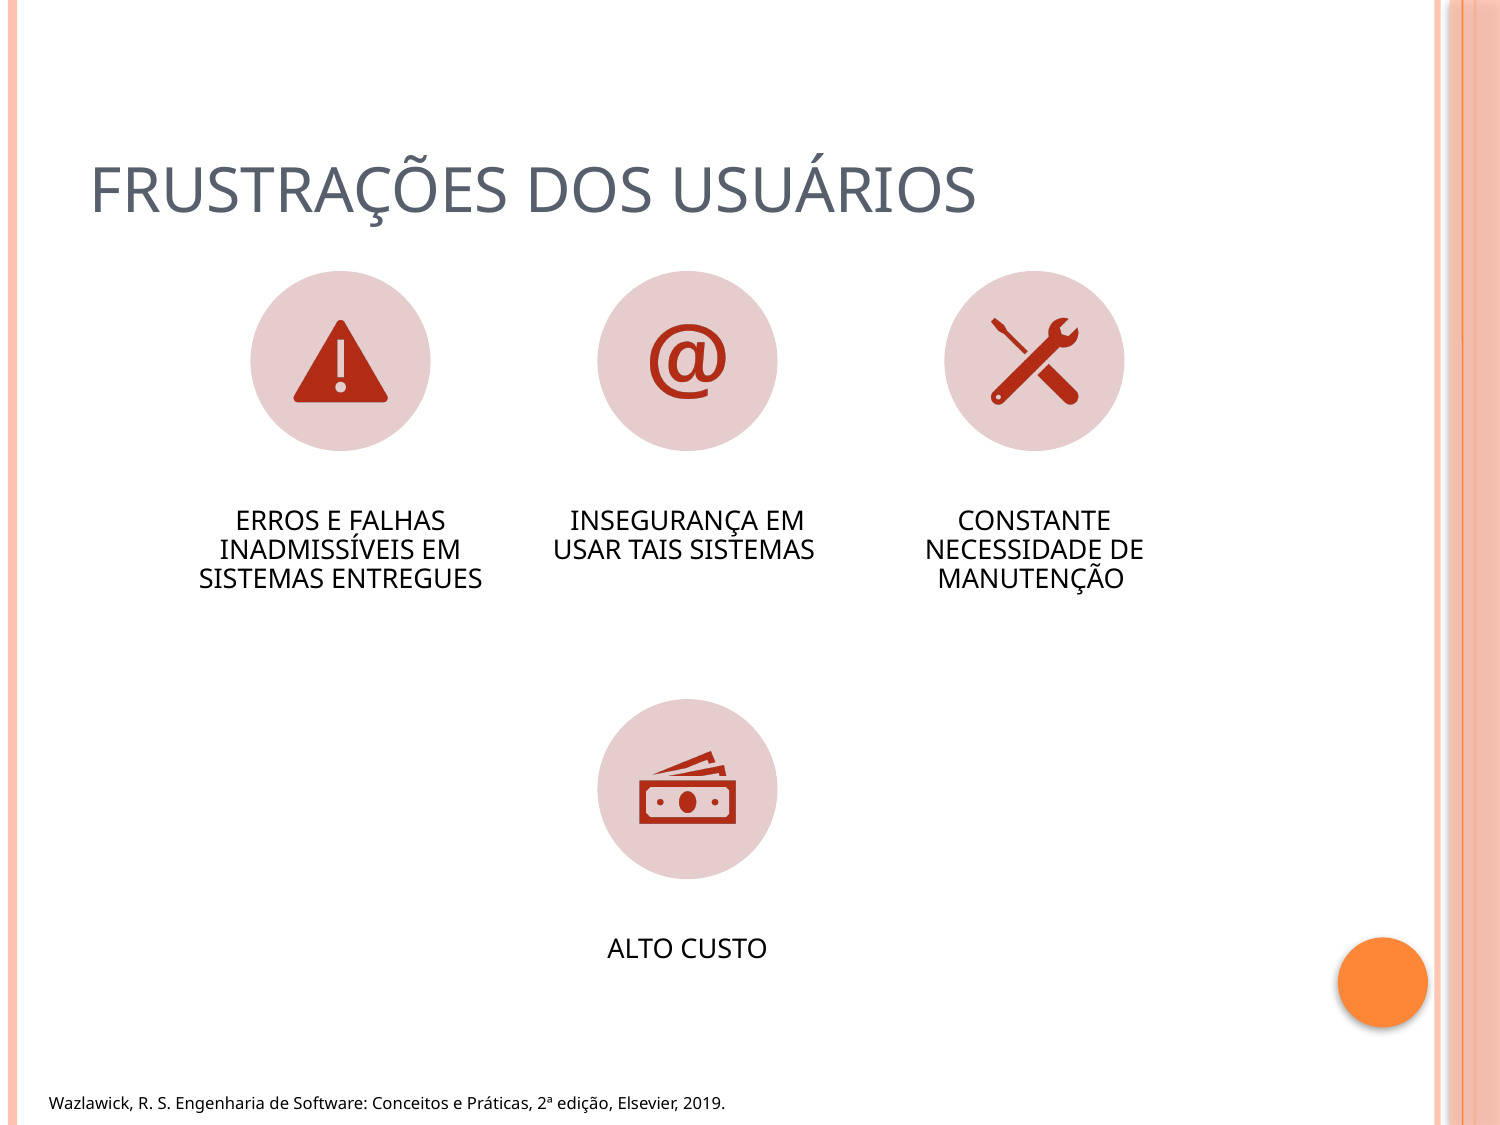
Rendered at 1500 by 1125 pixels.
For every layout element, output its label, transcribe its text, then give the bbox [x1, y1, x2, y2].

title Frustrações dos usuários [75, 45, 1300, 233]
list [74, 261, 1301, 1063]
